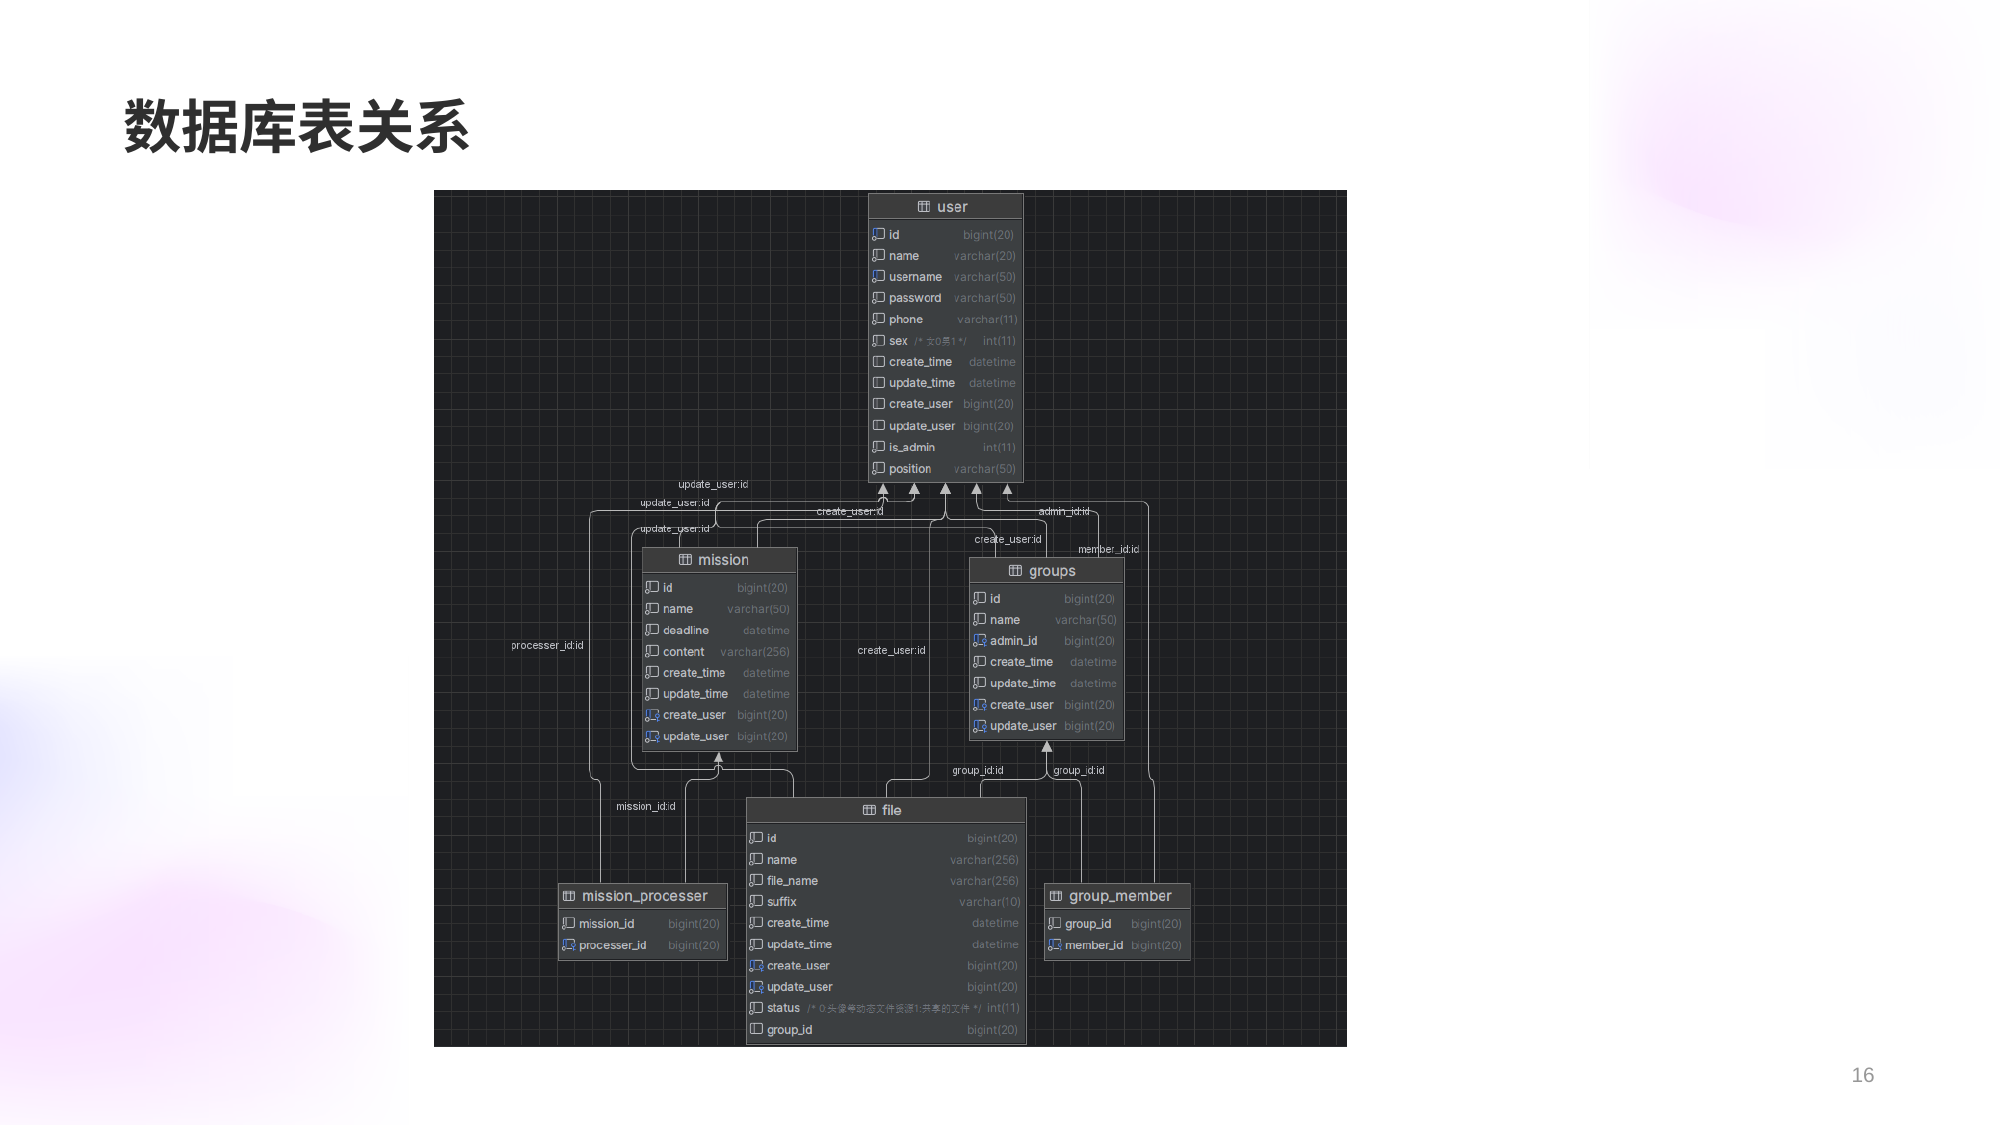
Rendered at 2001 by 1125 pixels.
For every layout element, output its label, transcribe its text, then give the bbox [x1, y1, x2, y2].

slide_number 16 [1452, 1056, 1890, 1092]
picture [434, 190, 1347, 1047]
title 数据库表关系 [108, 0, 1890, 169]
